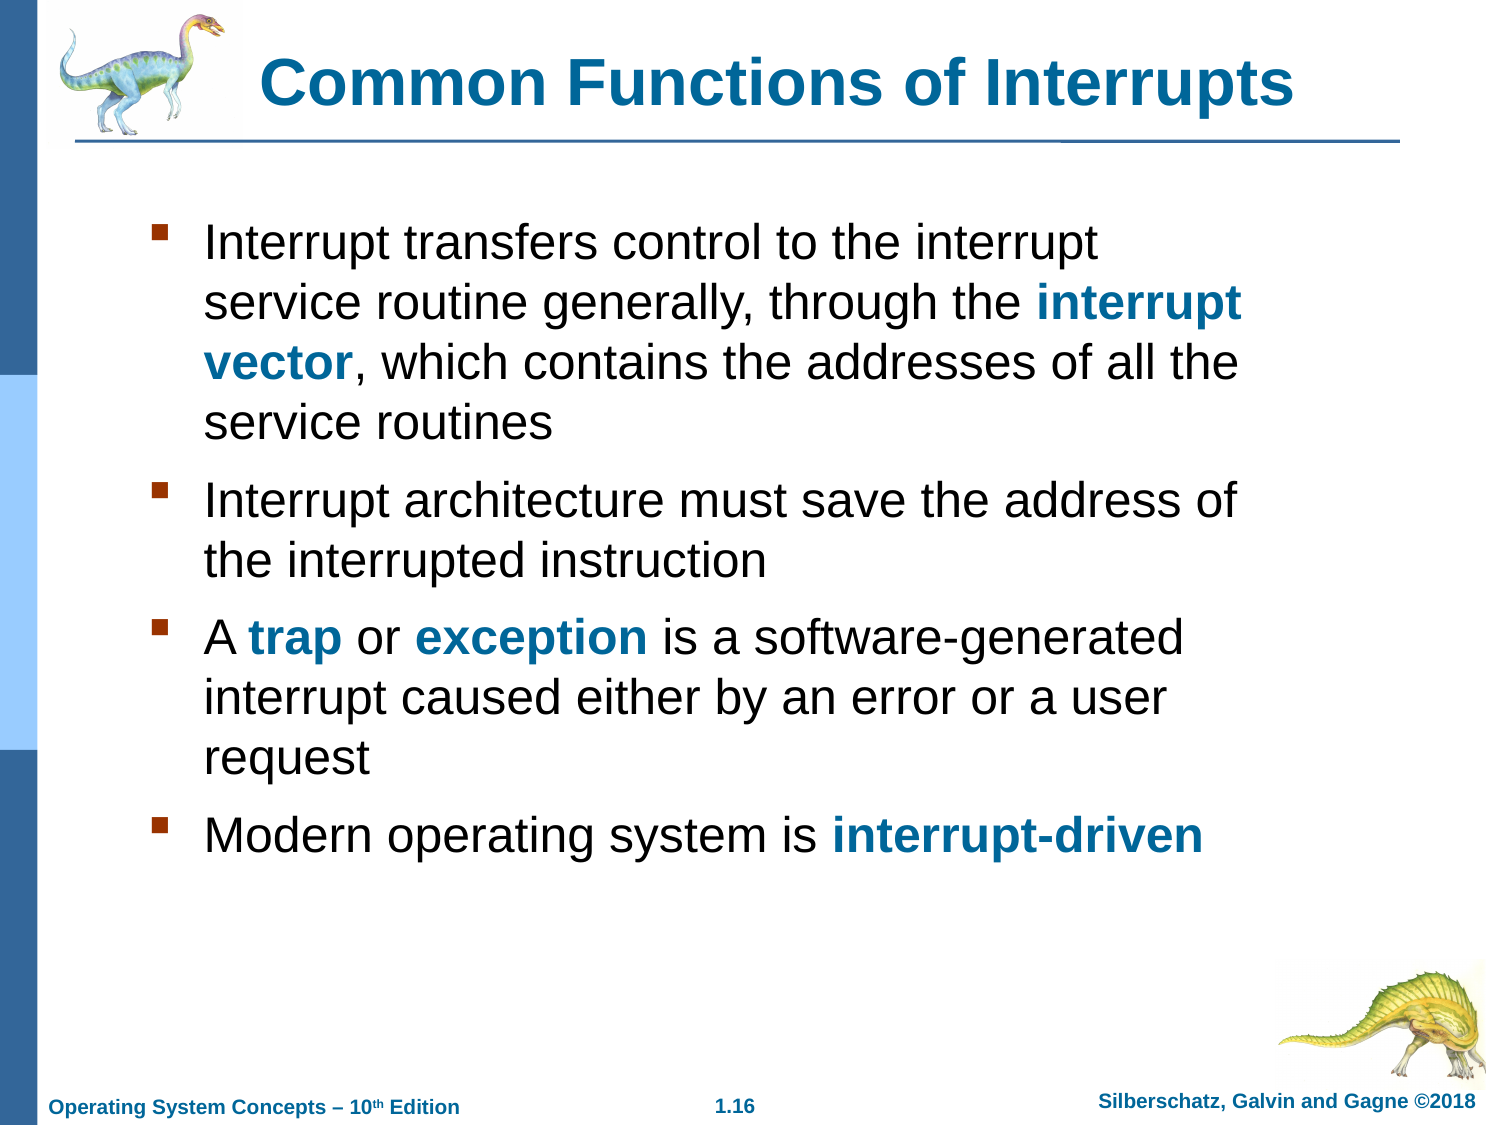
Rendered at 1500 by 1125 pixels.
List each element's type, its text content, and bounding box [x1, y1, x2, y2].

picture [1275, 959, 1486, 1090]
title Common Functions of Interrupts [155, 32, 1401, 127]
list Interrupt transfers control to the interrupt service routine generally, through the interrupt vector, which contains the addresses of all the service routines Interrupt architecture must save the address of the interrupted instruction A trap or exception is a software-generated interrupt caused either by an error or a user request Modern operating system is interrupt-driven [132, 202, 1280, 922]
picture [46, 0, 243, 149]
